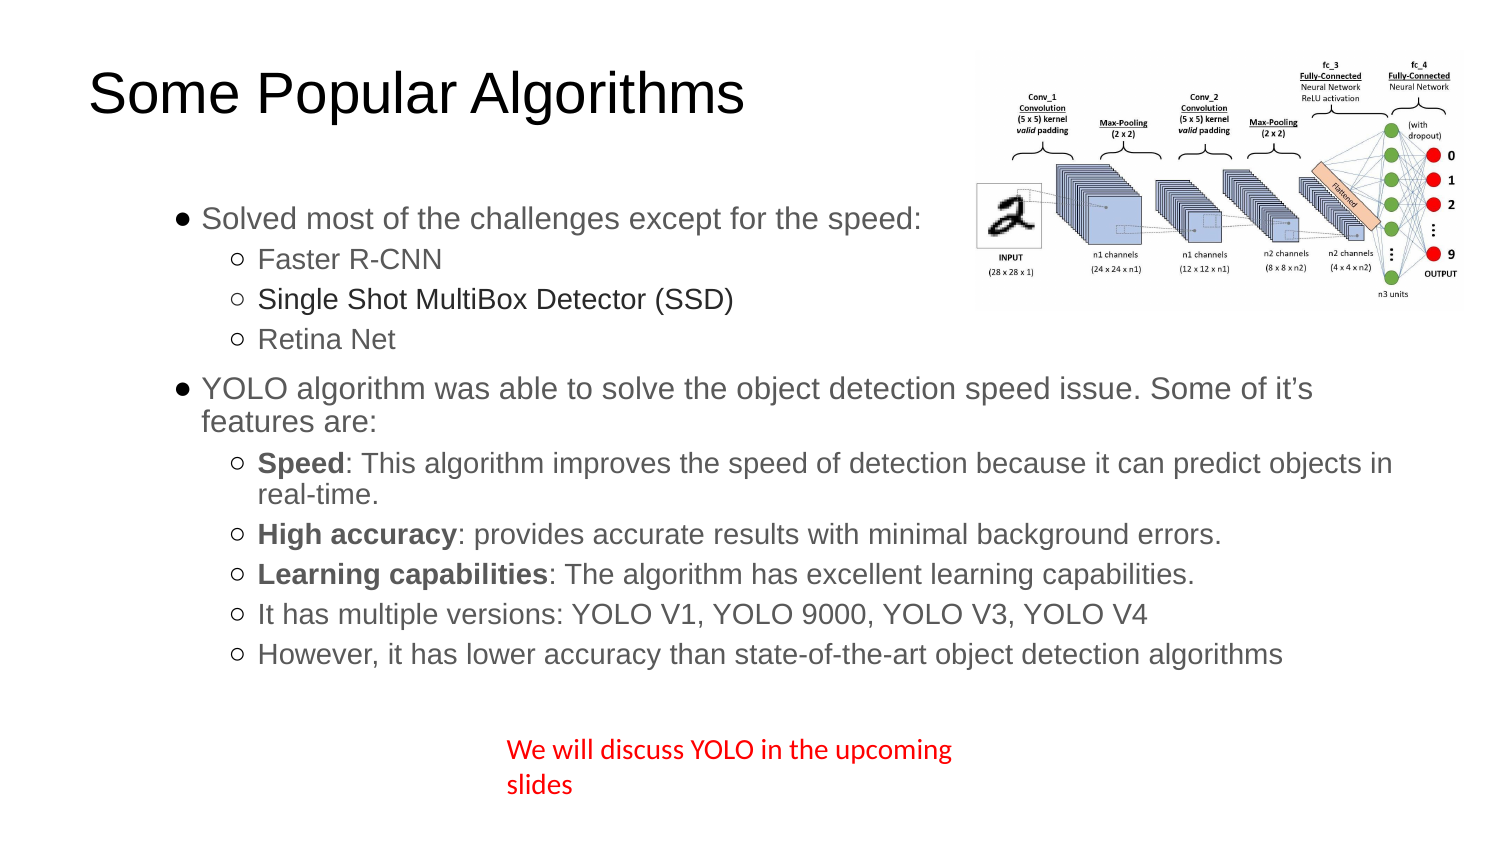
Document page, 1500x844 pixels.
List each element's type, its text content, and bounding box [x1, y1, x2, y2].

list Solved most of the challenges except for the speed: Faster R-CNN Single Shot MultiBox Detector (SSD) Retina Net YOLO algorithm was able to solve the object detection speed issue. Some of it’s features are: Speed: This algorithm improves the speed of detection because it can predict objects in real-time. High accuracy: provides accurate results with minimal background errors. Learning capabilities: The algorithm has excellent learning capabilities. It has multiple versions: YOLO V1, YOLO 9000, YOLO V3, YOLO V4 However, it has lower accuracy than state-of-the-art object detection algorithms [161, 196, 1419, 788]
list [975, 49, 1464, 312]
title Some Popular Algorithms [77, 33, 1048, 157]
text_box We will discuss YOLO in the upcoming slides [495, 724, 1032, 807]
